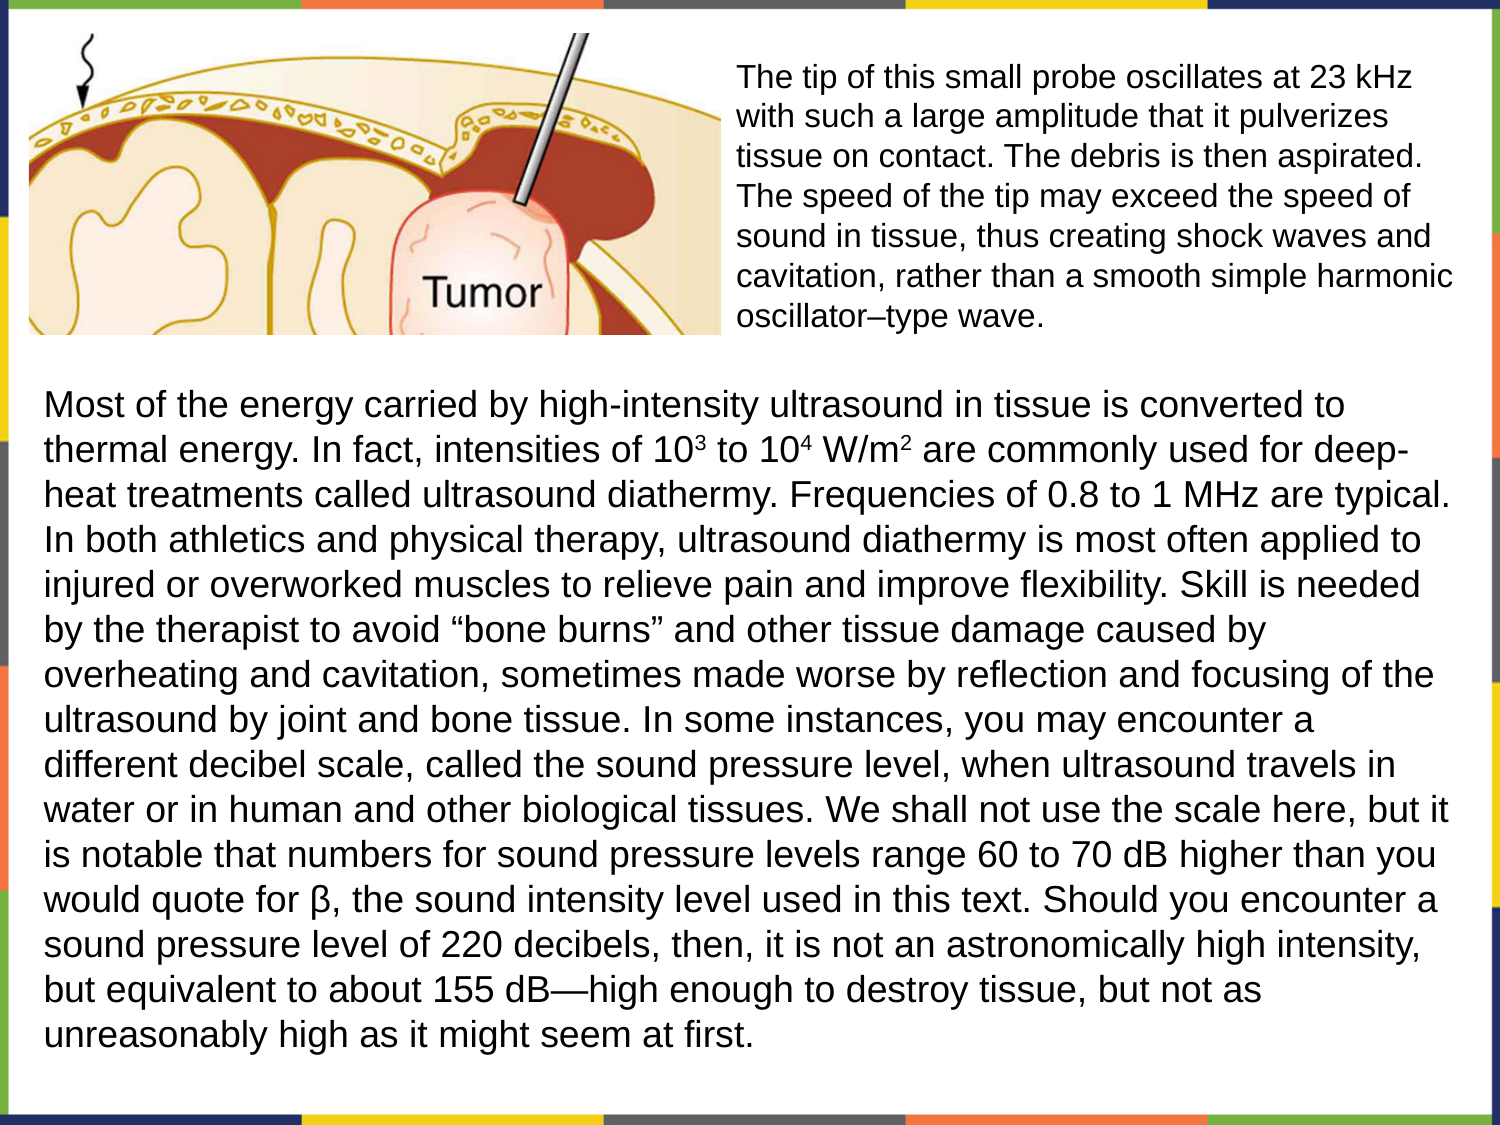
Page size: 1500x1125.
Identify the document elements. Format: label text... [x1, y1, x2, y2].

list The tip of this small probe oscillates at 23 kHz with such a large amplitude that it pulverizes tissue on contact. The debris is then aspirated. The speed of the tip may exceed the speed of sound in tissue, thus creating shock waves and cavitation, rather than a smooth simple harmonic oscillator–type wave. [728, 46, 1472, 335]
text_box Most of the energy carried by high-intensity ultrasound in tissue is converted to thermal energy. In fact, intensities of 103 to 104 W/m2 are commonly used for deep-heat treatments called ultrasound diathermy. Frequencies of 0.8 to 1 MHz are typical. In both athletics and physical therapy, ultrasound diathermy is most often applied to injured or overworked muscles to relieve pain and improve flexibility. Skill is needed by the therapist to avoid “bone burns” and other tissue damage caused by overheating and cavitation, sometimes made worse by reflection and focusing of the ultrasound by joint and bone tissue. In some instances, you may encounter a different decibel scale, called the sound pressure level, when ultrasound travels in water or in human and other biological tissues. We shall not use the scale here, but it is notable that numbers for sound pressure levels range 60 to 70 dB higher than you would quote for β, the sound intensity level used in this text. Should you encounter a sound pressure level of 220 decibels, then, it is not an astronomically high intensity, but equivalent to about 155 dB—high enough to destroy tissue, but not as unreasonably high as it might seem at first. [28, 372, 1472, 1062]
picture [0, 0, 1500, 1125]
